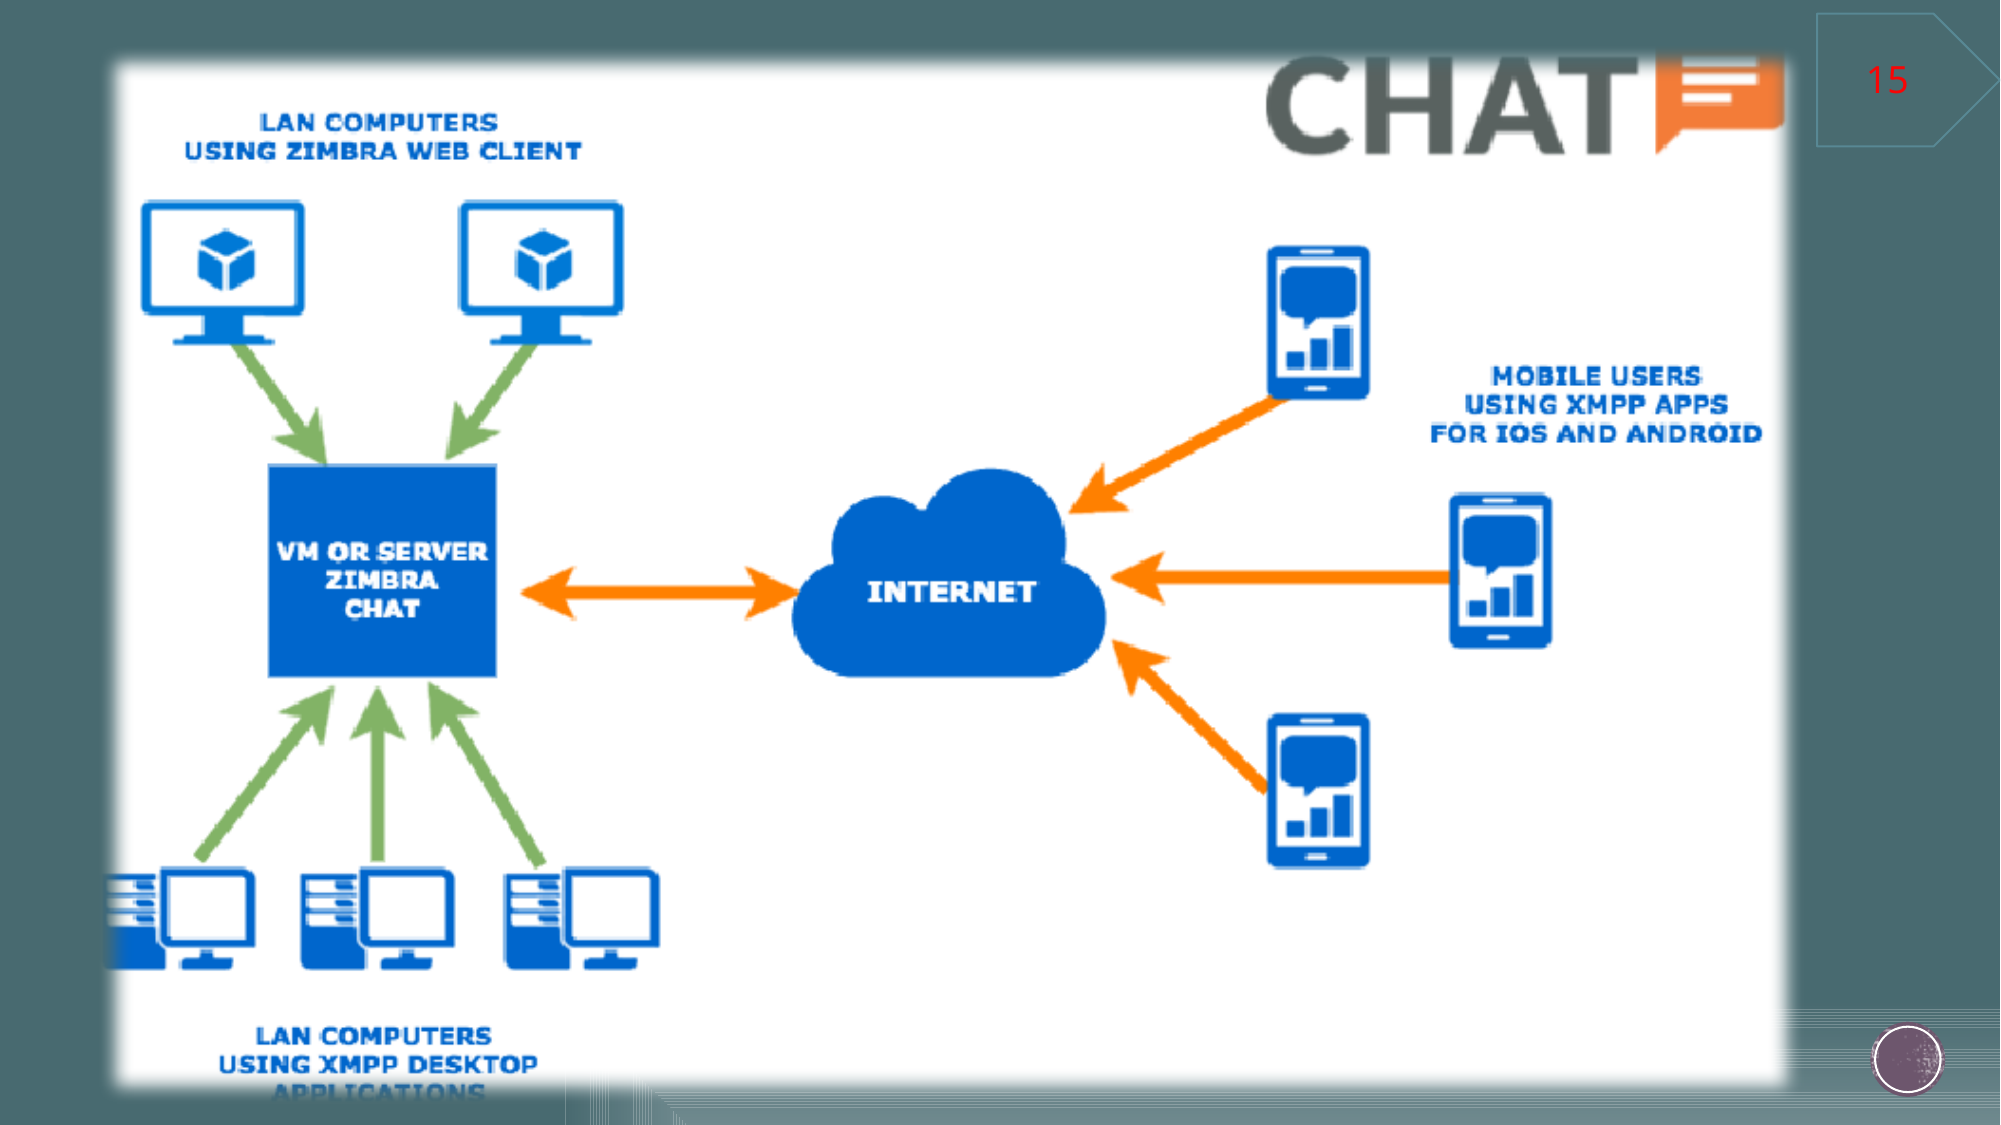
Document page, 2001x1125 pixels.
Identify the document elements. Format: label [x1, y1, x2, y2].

picture [102, 49, 1800, 1102]
